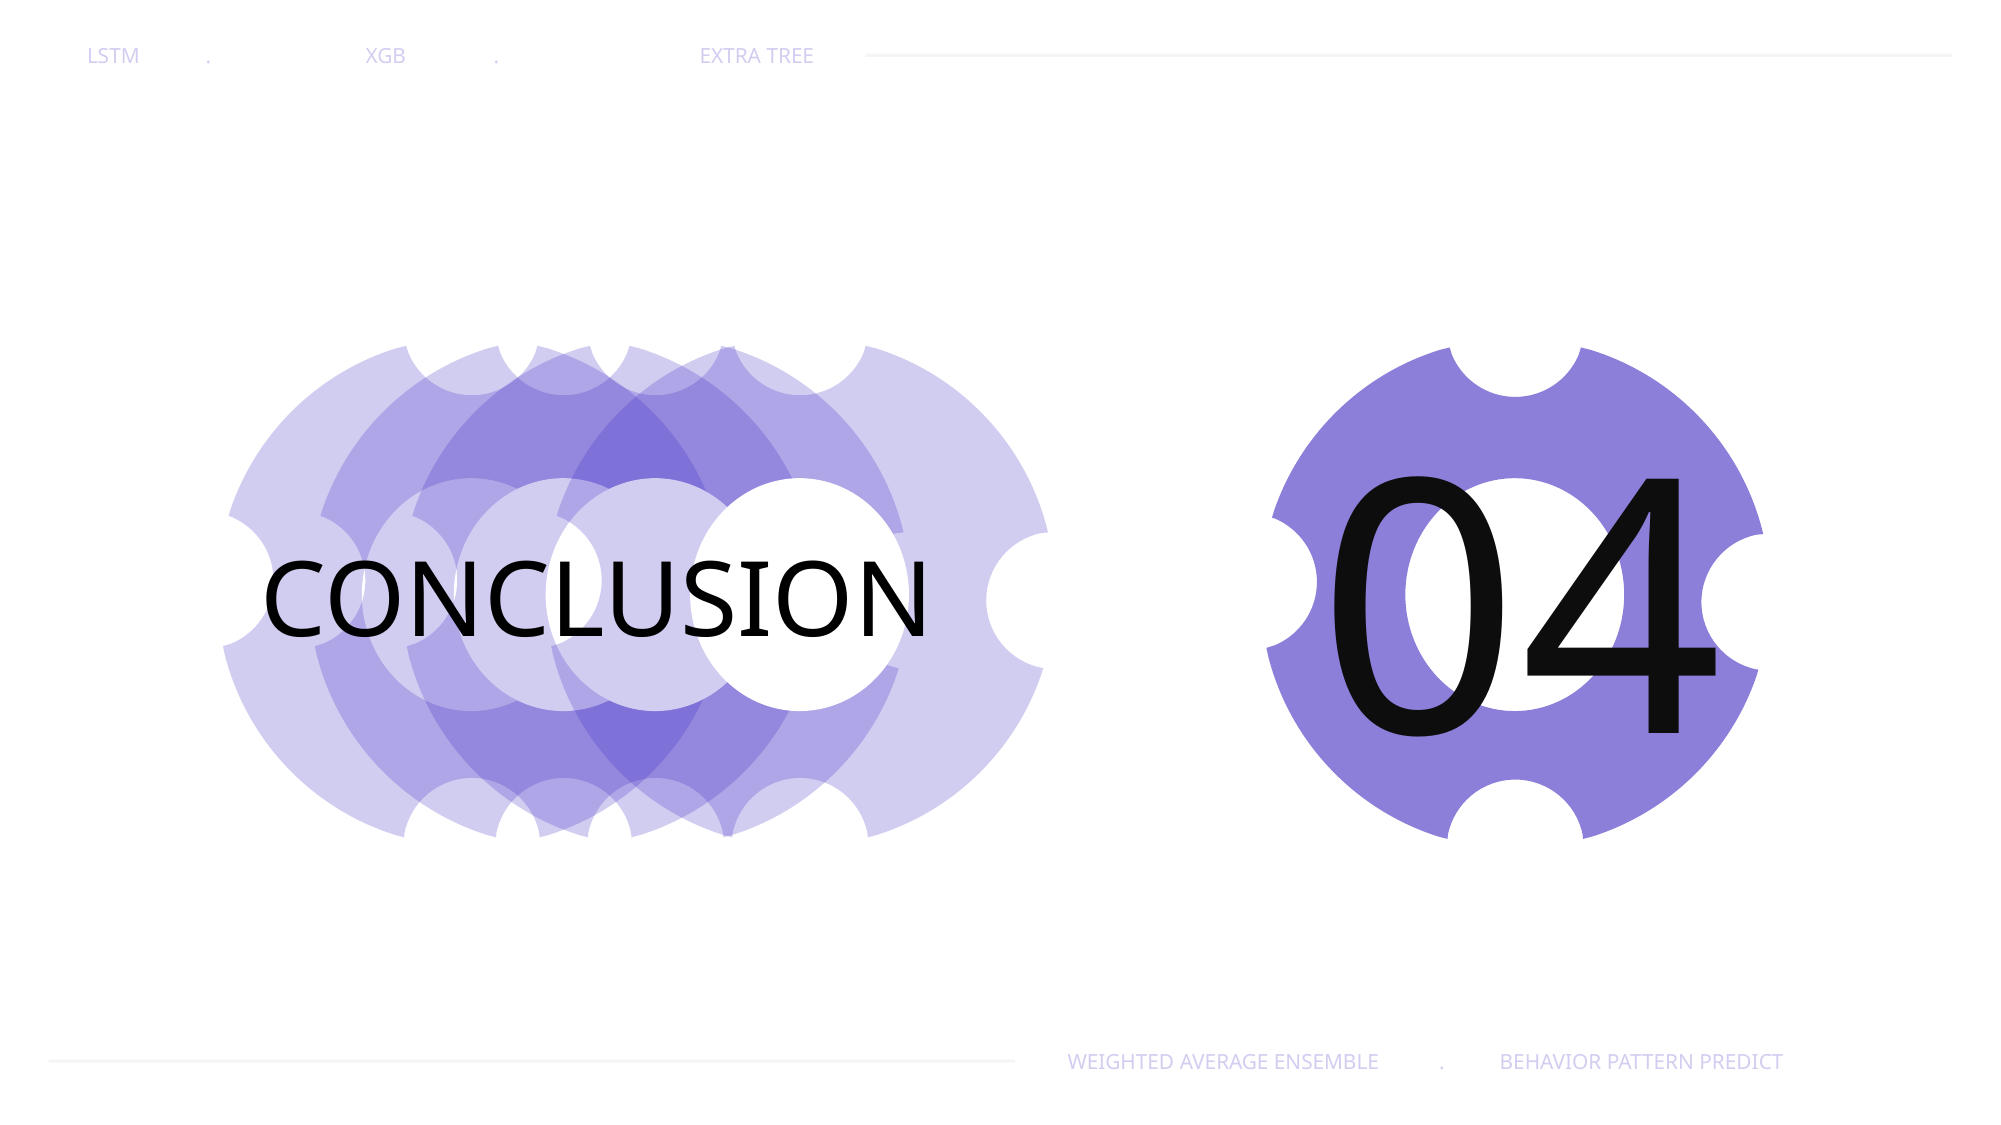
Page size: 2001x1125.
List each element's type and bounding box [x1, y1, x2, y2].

text_box [48, 34, 1952, 1082]
